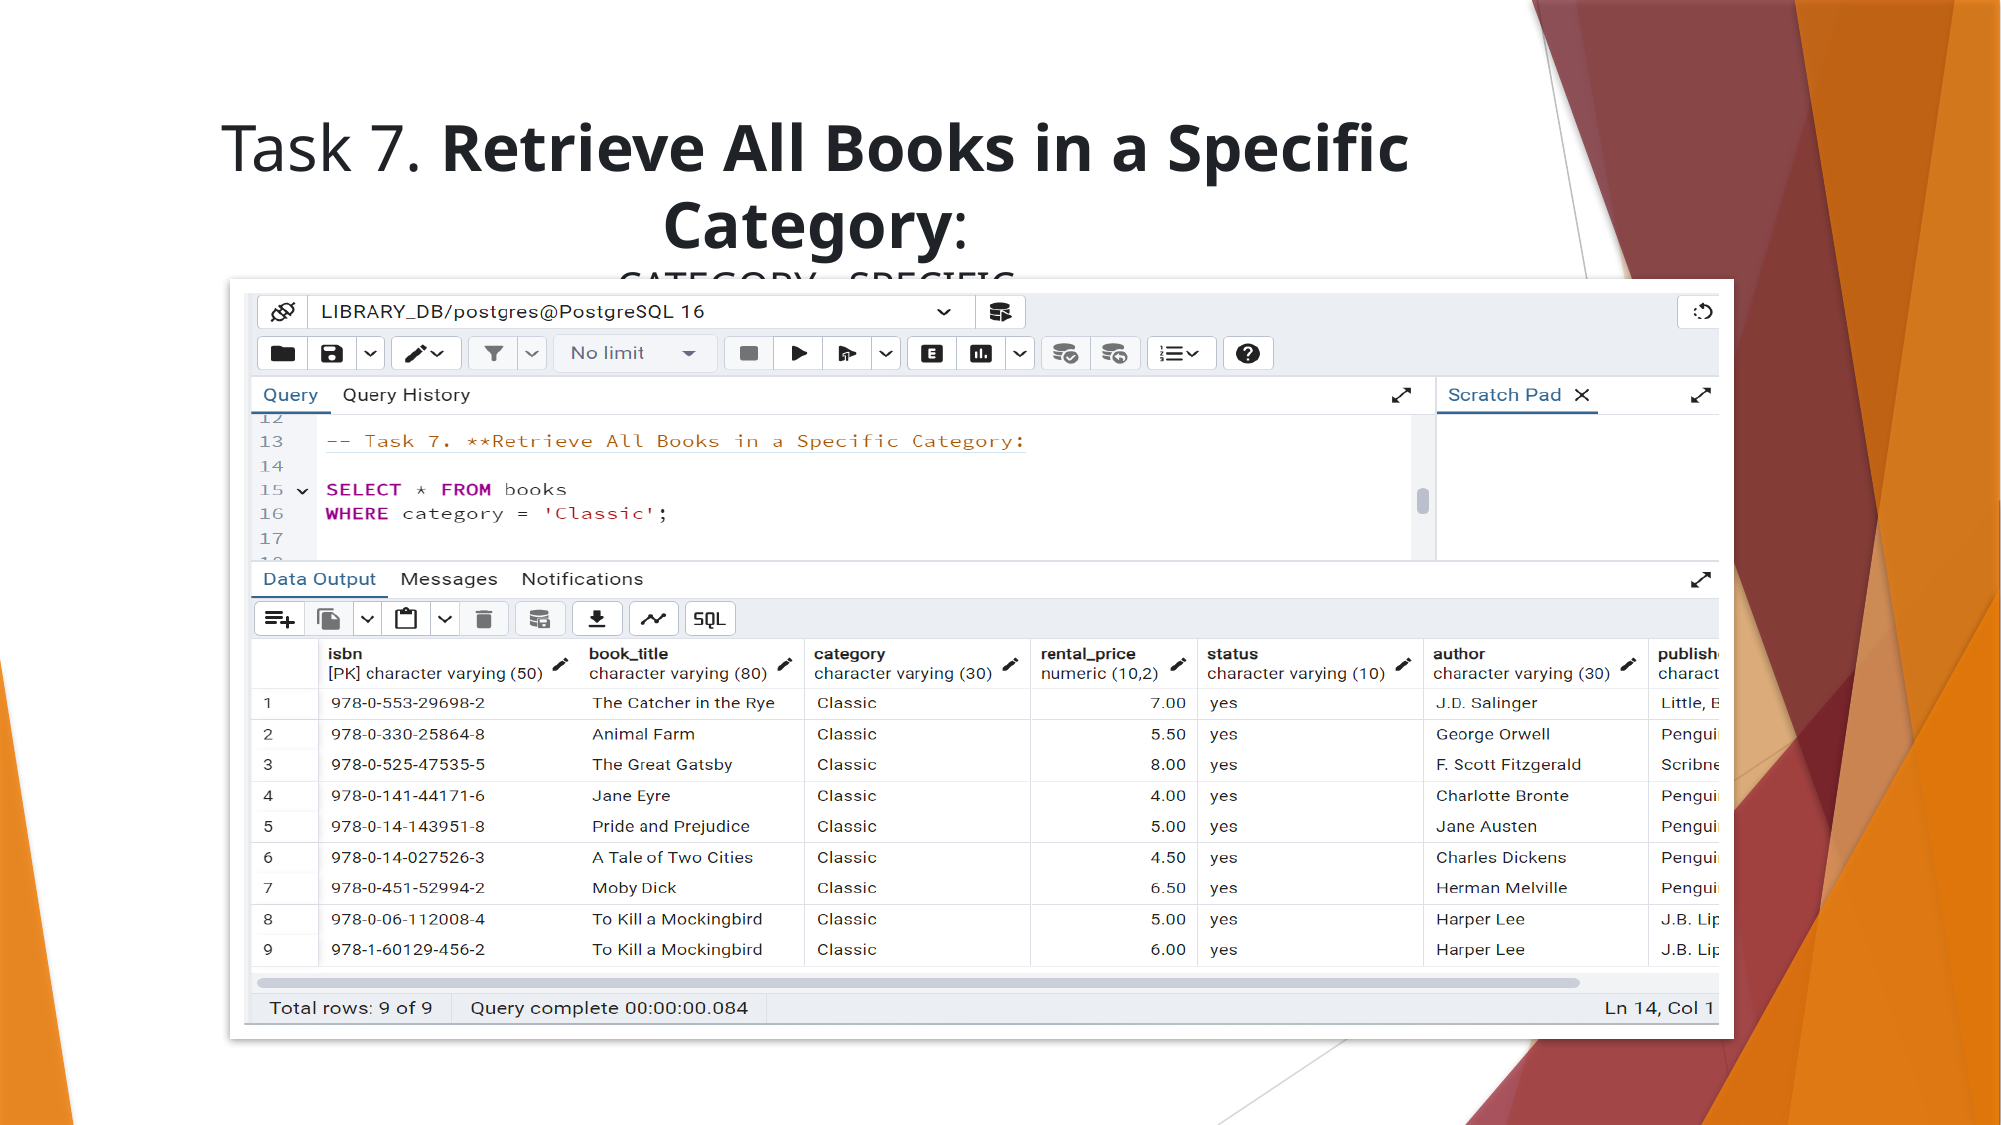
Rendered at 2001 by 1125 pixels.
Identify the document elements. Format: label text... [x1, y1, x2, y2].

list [243, 292, 1720, 1026]
title Task 7. Retrieve All Books in a Specific Category: CATEGORY: SPECIFIC [111, 99, 1522, 317]
